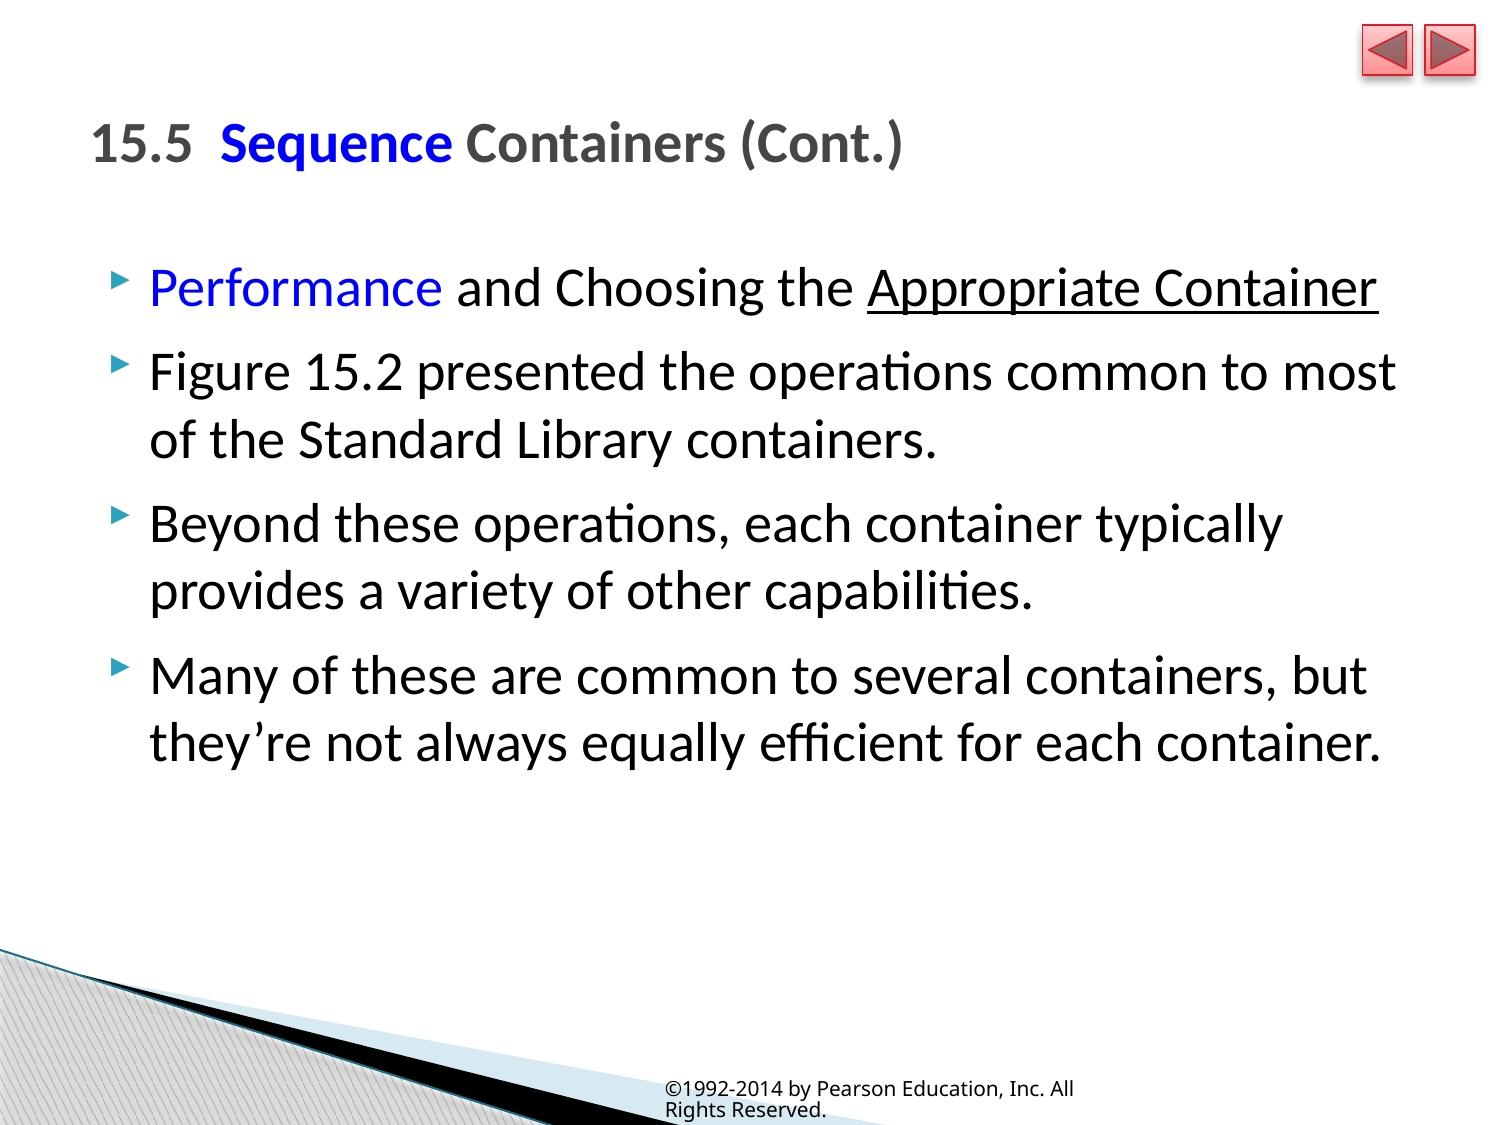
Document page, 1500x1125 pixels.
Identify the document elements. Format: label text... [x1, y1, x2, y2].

footer ©1992-2014 by Pearson Education, Inc. All Rights Reserved. [650, 1051, 1105, 1112]
title 15.5 Sequence Containers (Cont.) [75, 45, 1425, 233]
list Performance and Choosing the Appropriate Container Figure 15.2 presented the operations common to most of the Standard Library containers. Beyond these operations, each container typically provides a variety of other capabilities. Many of these are common to several containers, but they’re not always equally efficient for each container. [75, 242, 1425, 986]
